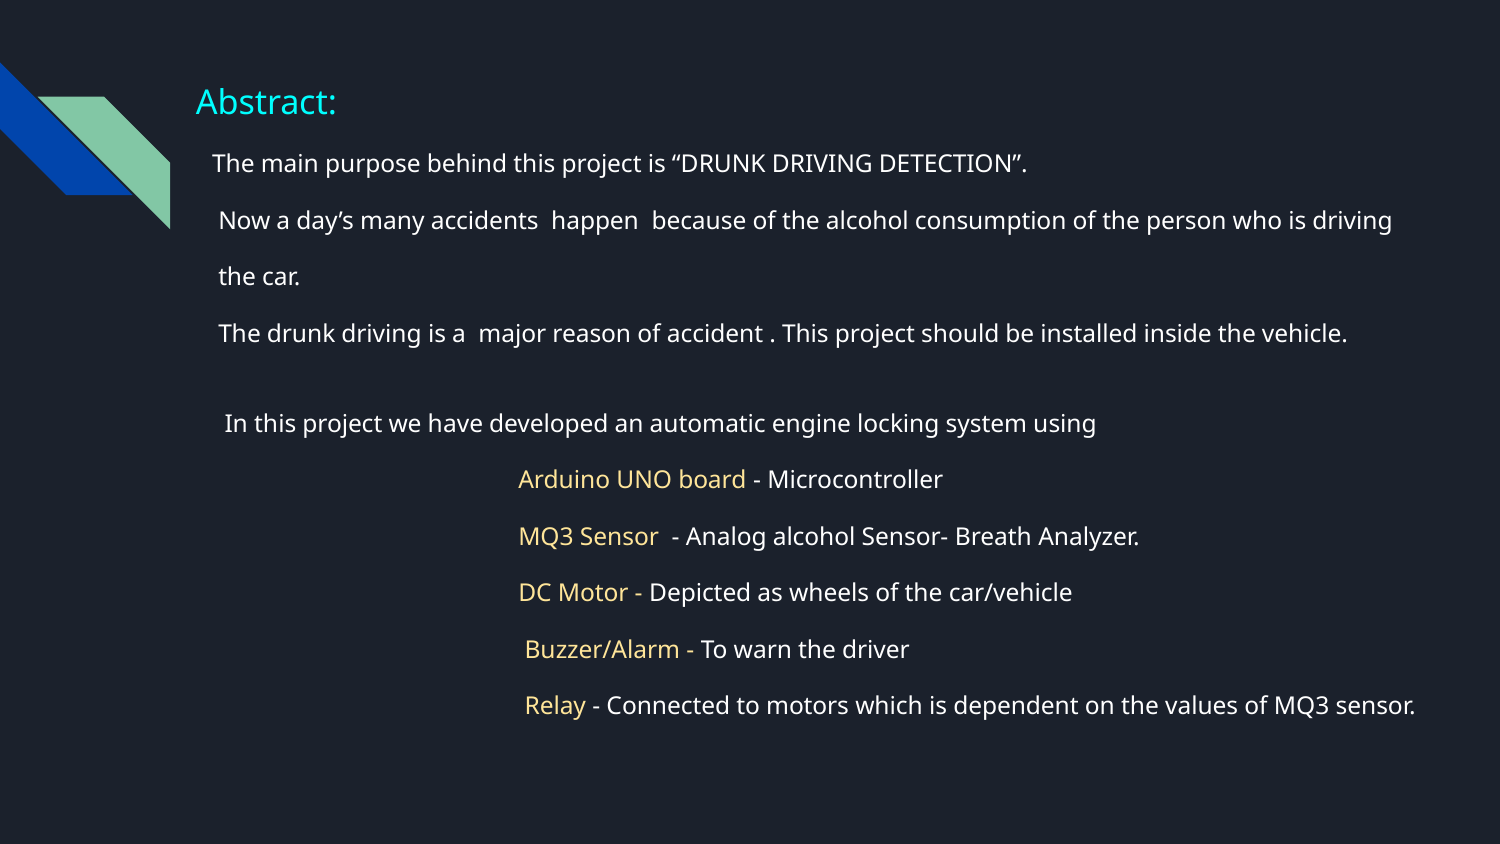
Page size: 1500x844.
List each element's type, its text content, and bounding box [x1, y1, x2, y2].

list Abstract: The main purpose behind this project is “DRUNK DRIVING DETECTION”. Now a day’s many accidents happen because of the alcohol consumption of the person who is driving the car. The drunk driving is a major reason of accident . This project should be installed inside the vehicle. In this project we have developed an automatic engine locking system using Arduino UNO board - Microcontroller MQ3 Sensor - Analog alcohol Sensor- Breath Analyzer. DC Motor - Depicted as wheels of the car/vehicle Buzzer/Alarm - To warn the driver Relay - Connected to motors which is dependent on the values of MQ3 sensor. [84, 59, 1434, 803]
